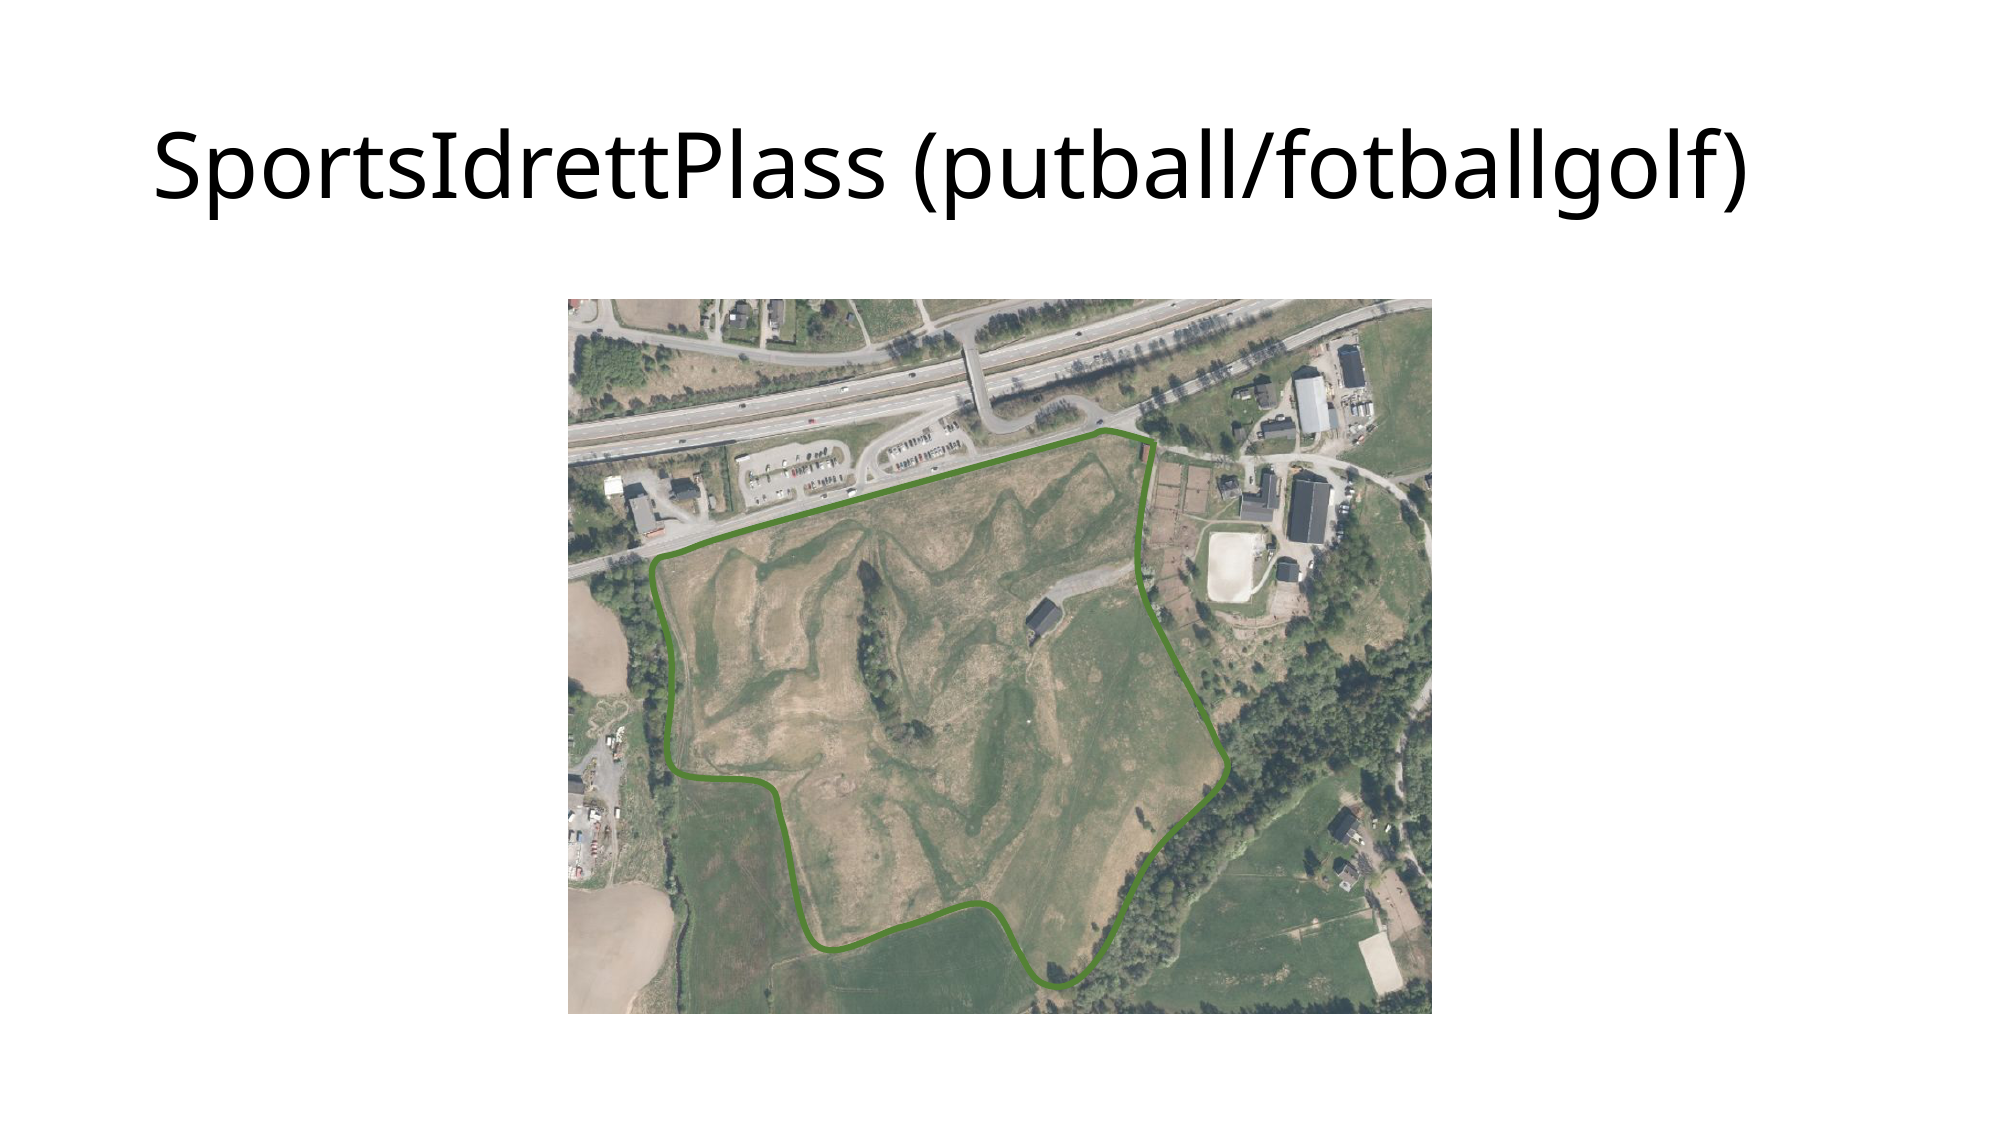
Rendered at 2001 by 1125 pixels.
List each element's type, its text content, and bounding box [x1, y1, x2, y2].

title SportsIdrettPlass (putball/fotballgolf) [137, 59, 1863, 278]
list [568, 299, 1432, 1014]
